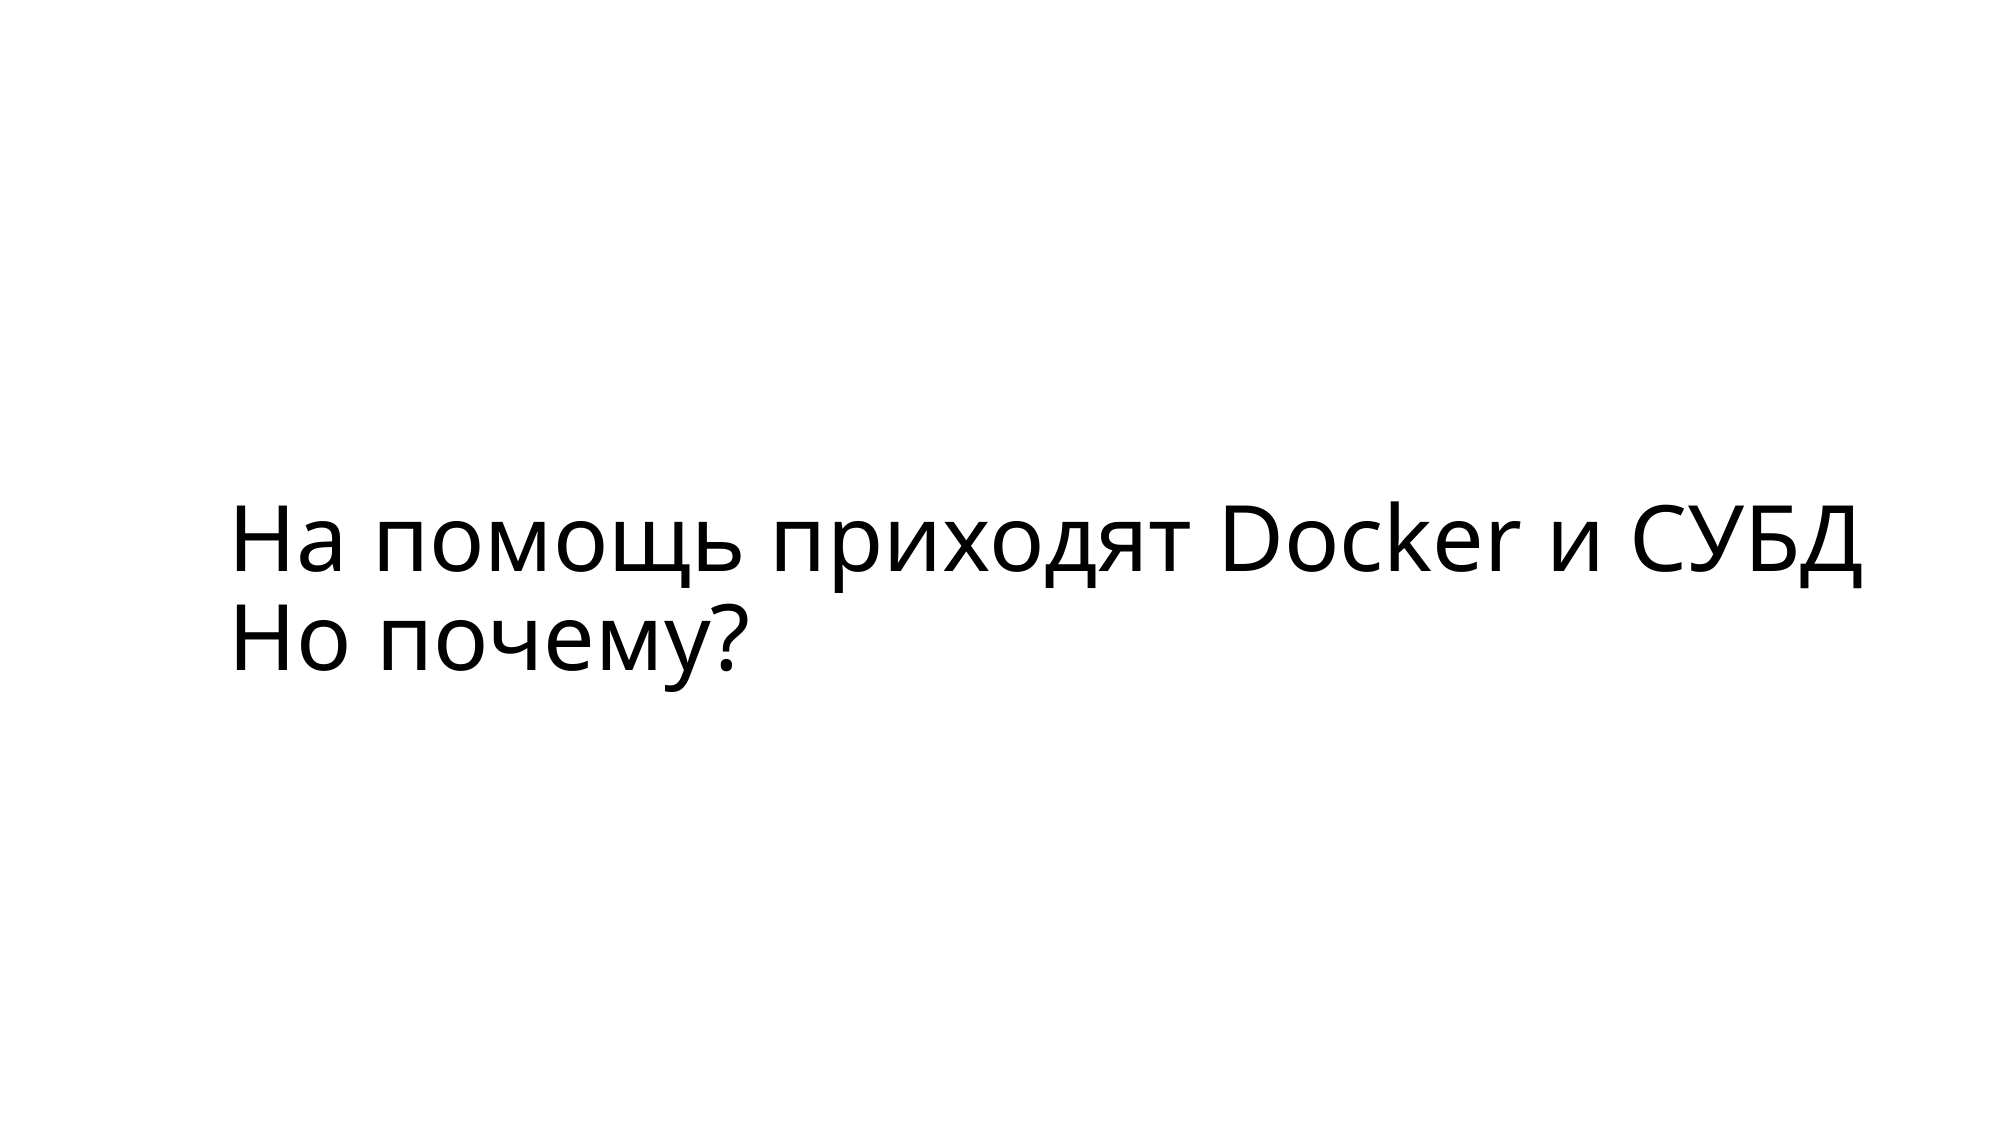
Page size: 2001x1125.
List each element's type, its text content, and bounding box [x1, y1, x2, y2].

title На помощь приходят Docker и СУБД Но почему? [214, 482, 1939, 701]
